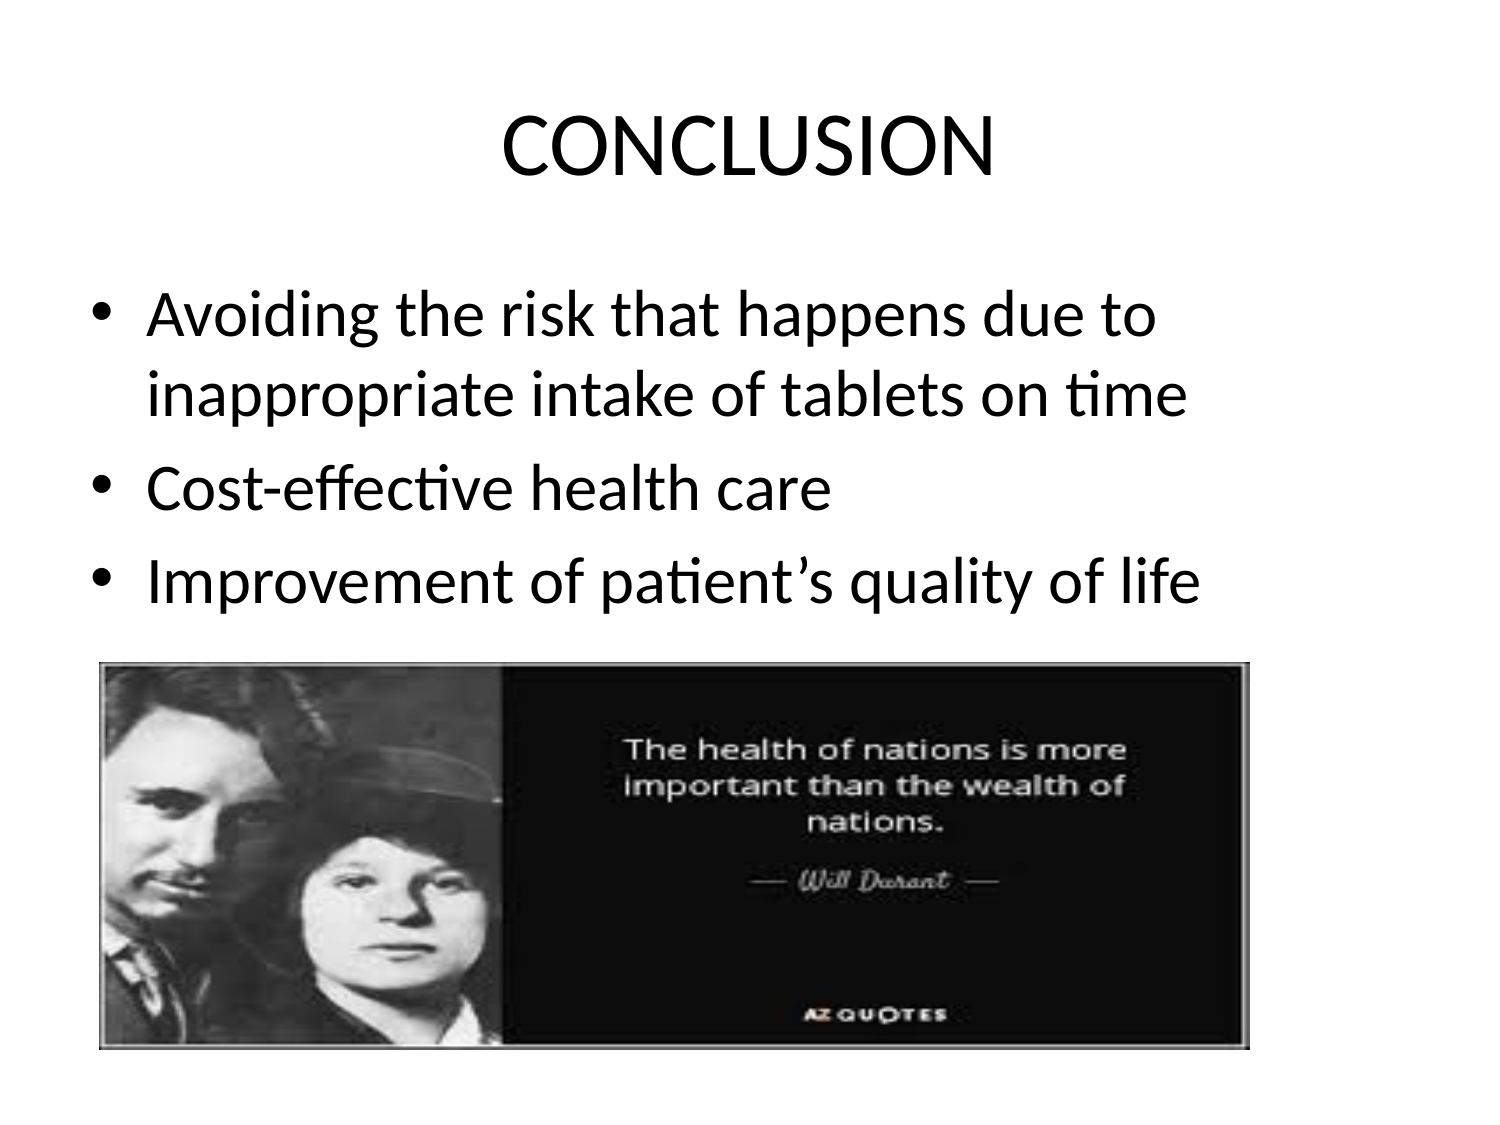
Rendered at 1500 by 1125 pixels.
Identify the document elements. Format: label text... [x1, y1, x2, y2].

picture [99, 662, 1251, 1051]
title CONCLUSION [75, 45, 1425, 233]
list Avoiding the risk that happens due to inappropriate intake of tablets on time Cost-effective health care Improvement of patient’s quality of life [75, 262, 1425, 1005]
